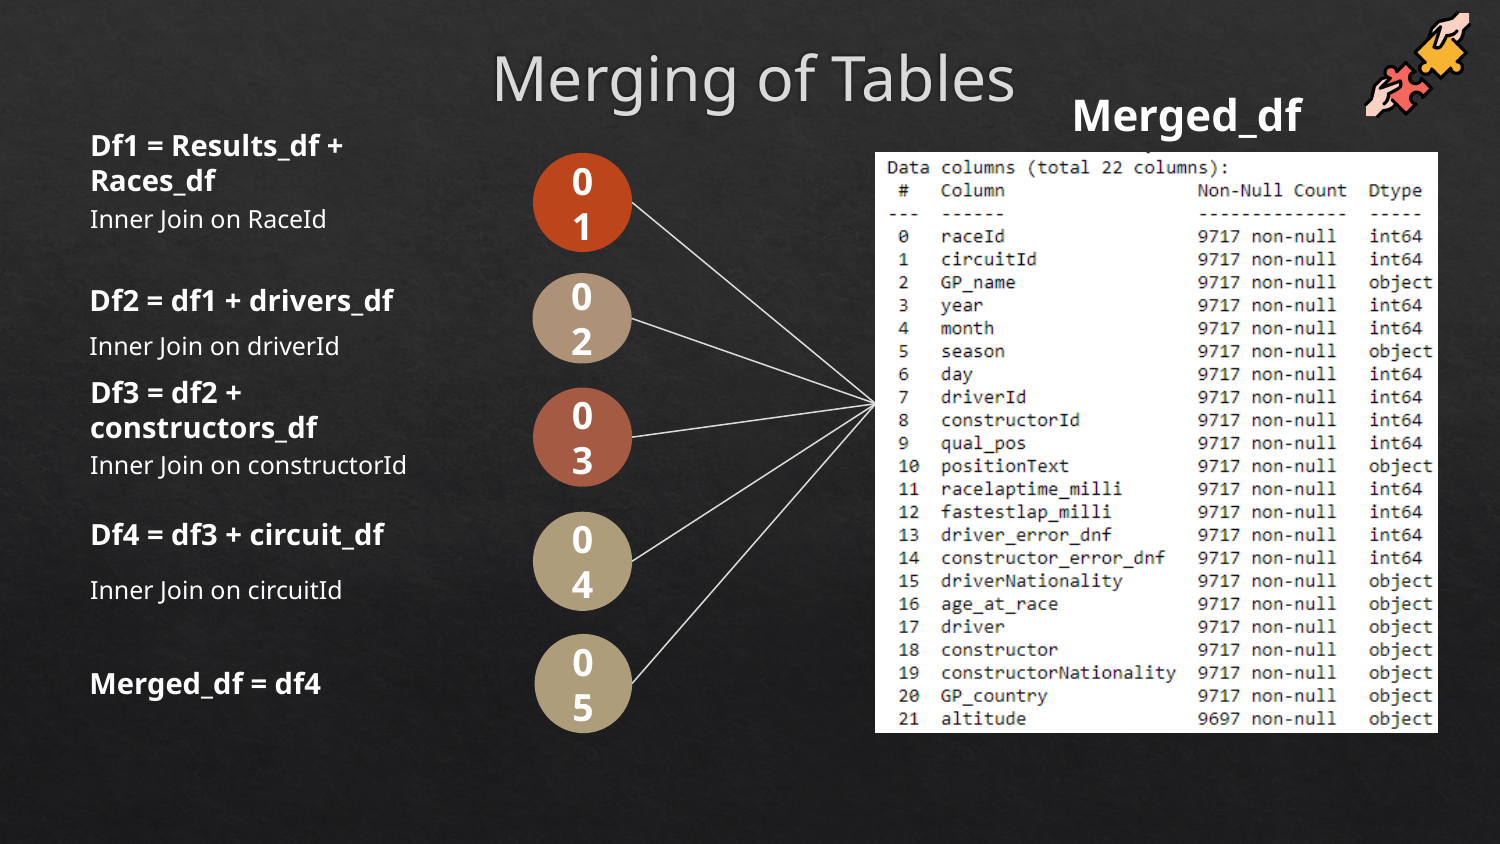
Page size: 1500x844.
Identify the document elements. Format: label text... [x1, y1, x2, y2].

picture [1364, 11, 1471, 118]
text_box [74, 505, 623, 617]
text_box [74, 272, 623, 369]
picture [875, 152, 1438, 734]
text_box Merged_df [849, 70, 1500, 158]
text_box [74, 633, 633, 734]
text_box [631, 318, 867, 399]
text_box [631, 403, 867, 684]
text_box Merging of Tables [117, 16, 1391, 137]
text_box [74, 381, 622, 493]
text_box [631, 202, 867, 315]
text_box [74, 135, 633, 253]
